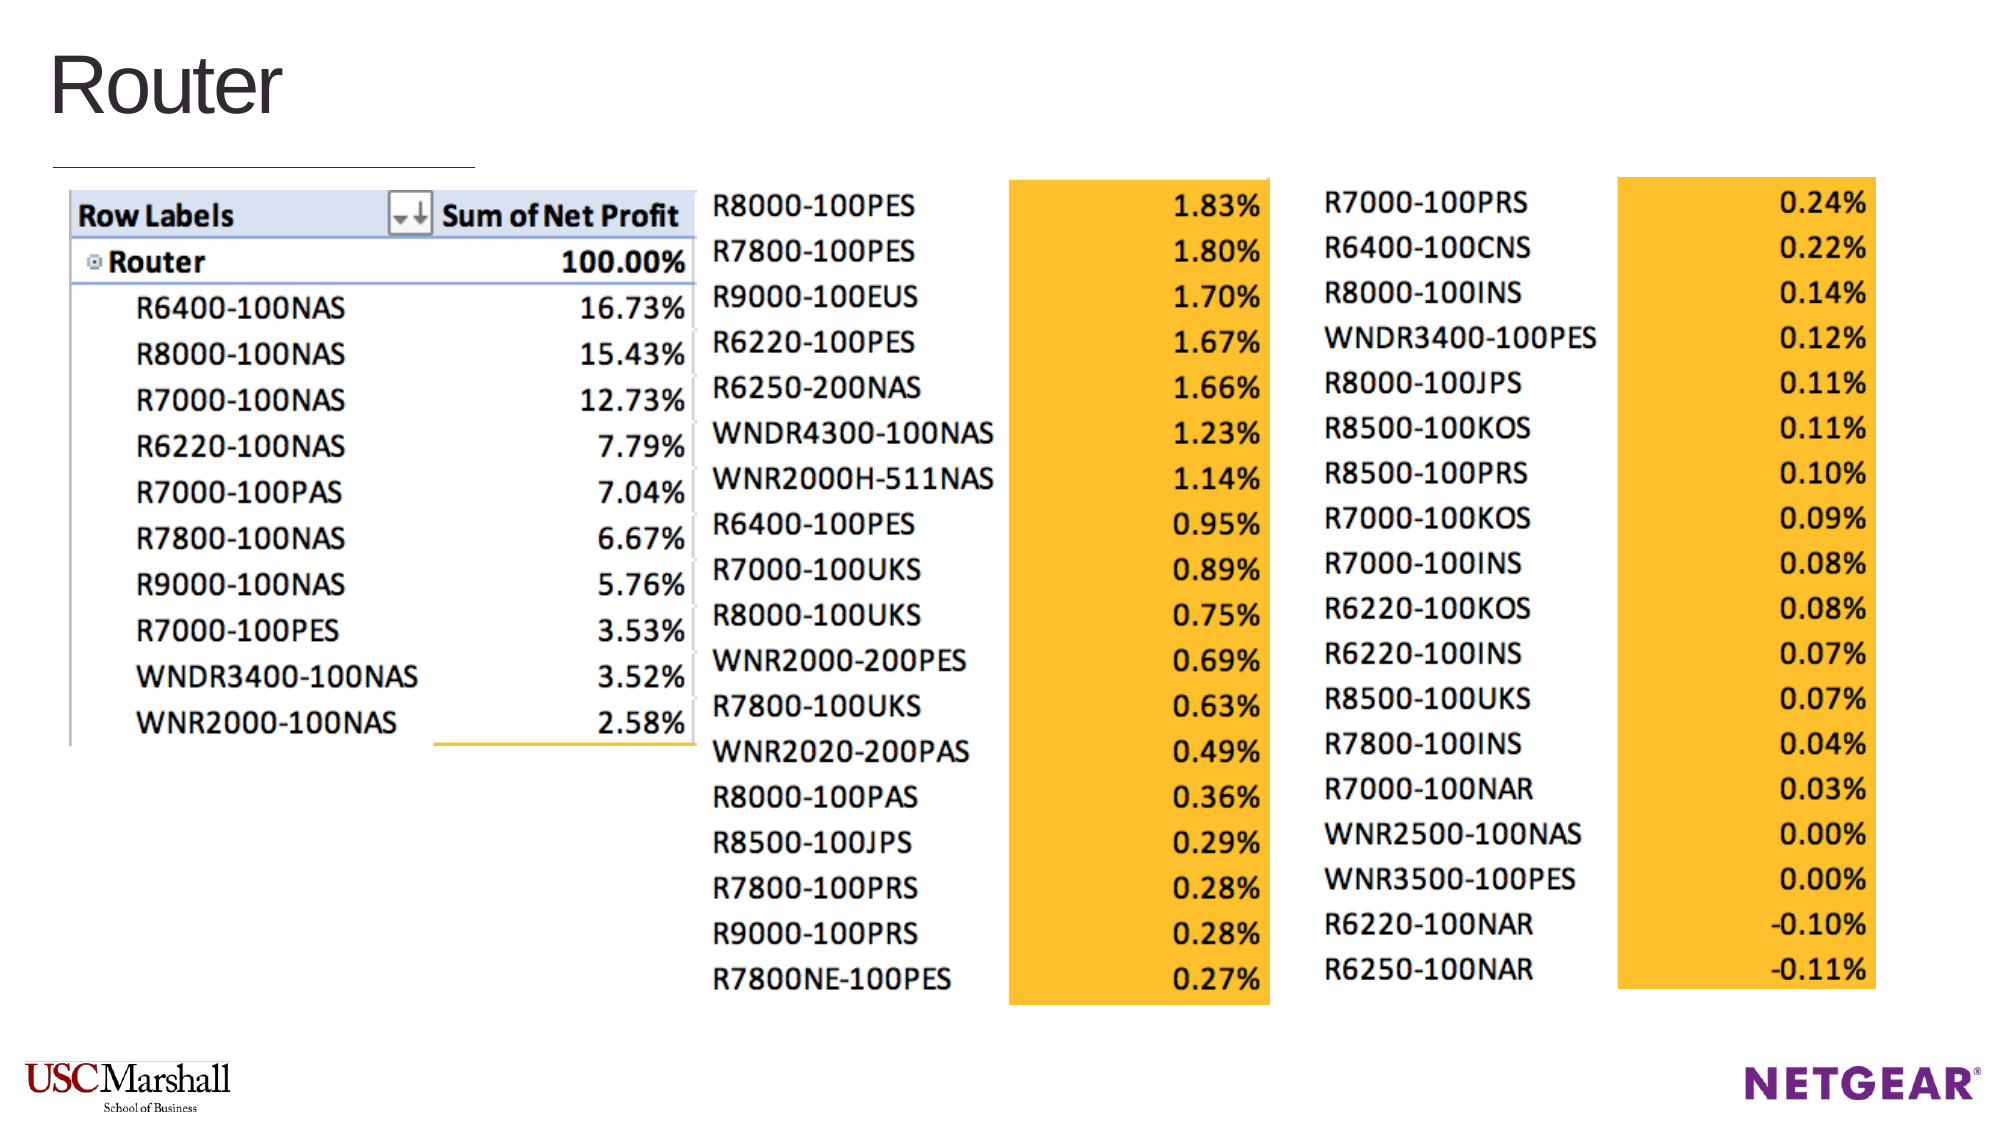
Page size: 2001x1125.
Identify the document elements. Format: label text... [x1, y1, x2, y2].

picture [1745, 1066, 1981, 1100]
picture [1303, 177, 1876, 989]
title Router [46, 28, 733, 219]
picture [24, 1061, 231, 1112]
picture [68, 177, 1270, 1006]
